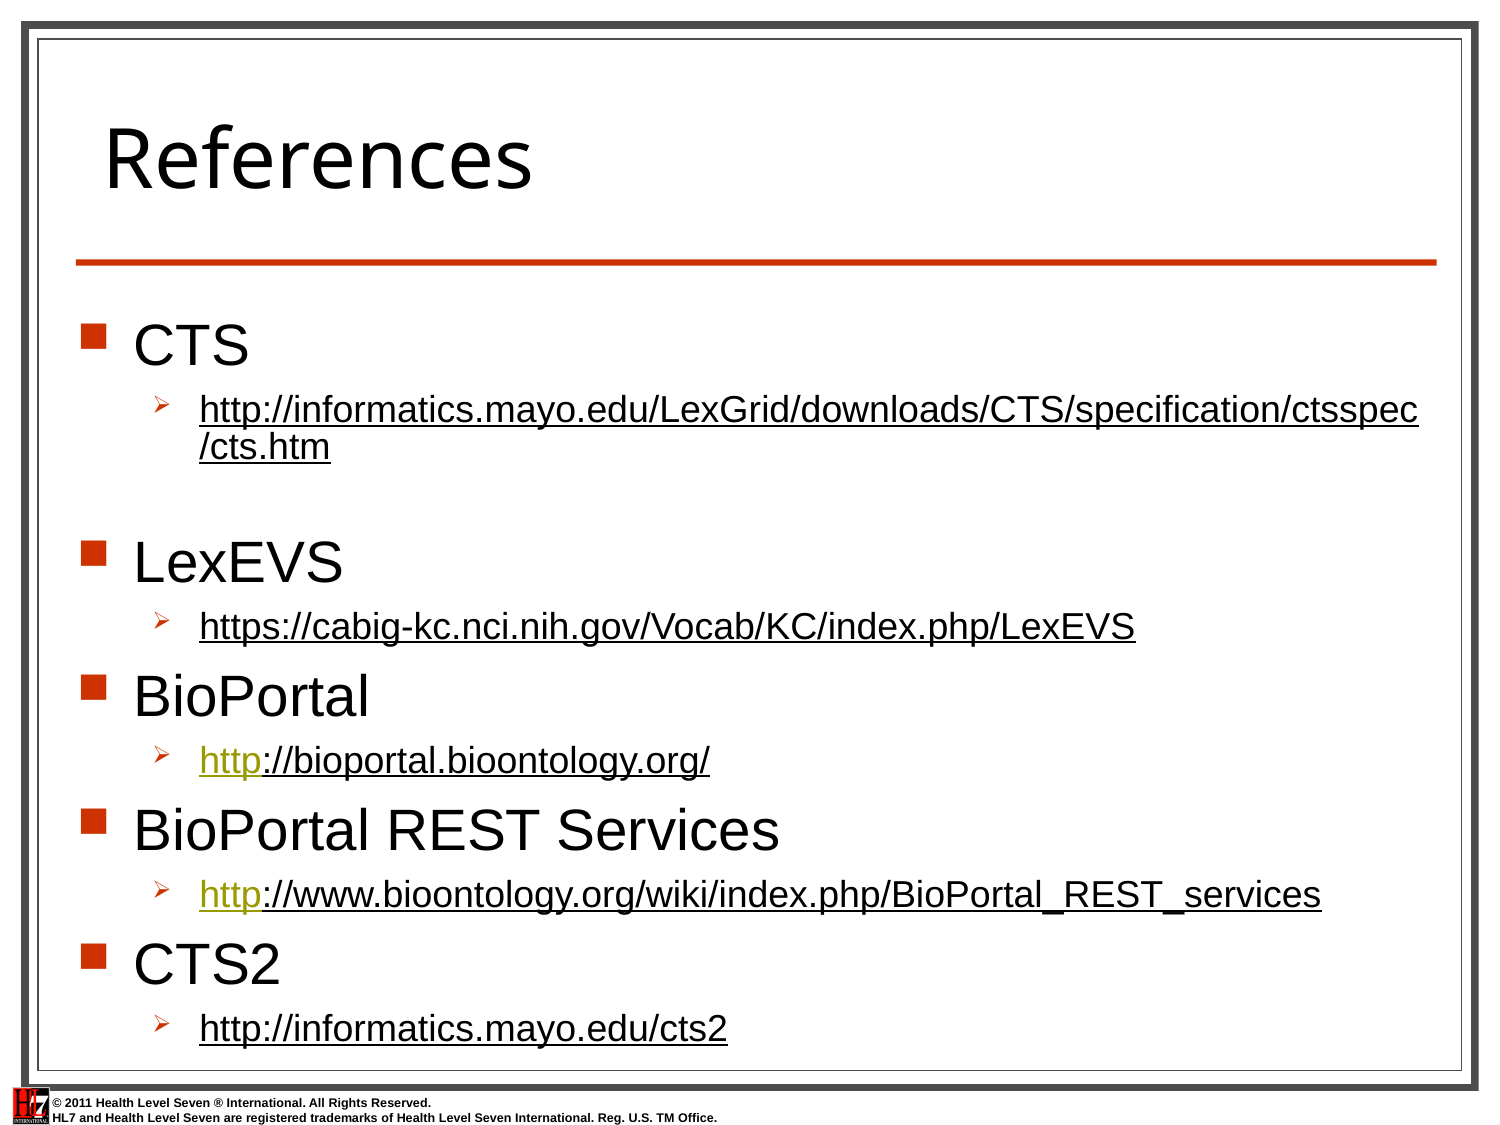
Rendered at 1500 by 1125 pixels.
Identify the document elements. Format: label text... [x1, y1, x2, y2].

picture [12, 1087, 50, 1125]
list CTS http://informatics.mayo.edu/LexGrid/downloads/CTS/specification/ctsspec/cts.htm LexEVS https://cabig-kc.nci.nih.gov/Vocab/KC/index.php/LexEVS BioPortal http://bioportal.bioontology.org/ BioPortal REST Services http://www.bioontology.org/wiki/index.php/BioPortal_REST_services CTS2 http://informatics.mayo.edu/cts2 [62, 299, 1438, 1026]
title References [87, 77, 1426, 213]
